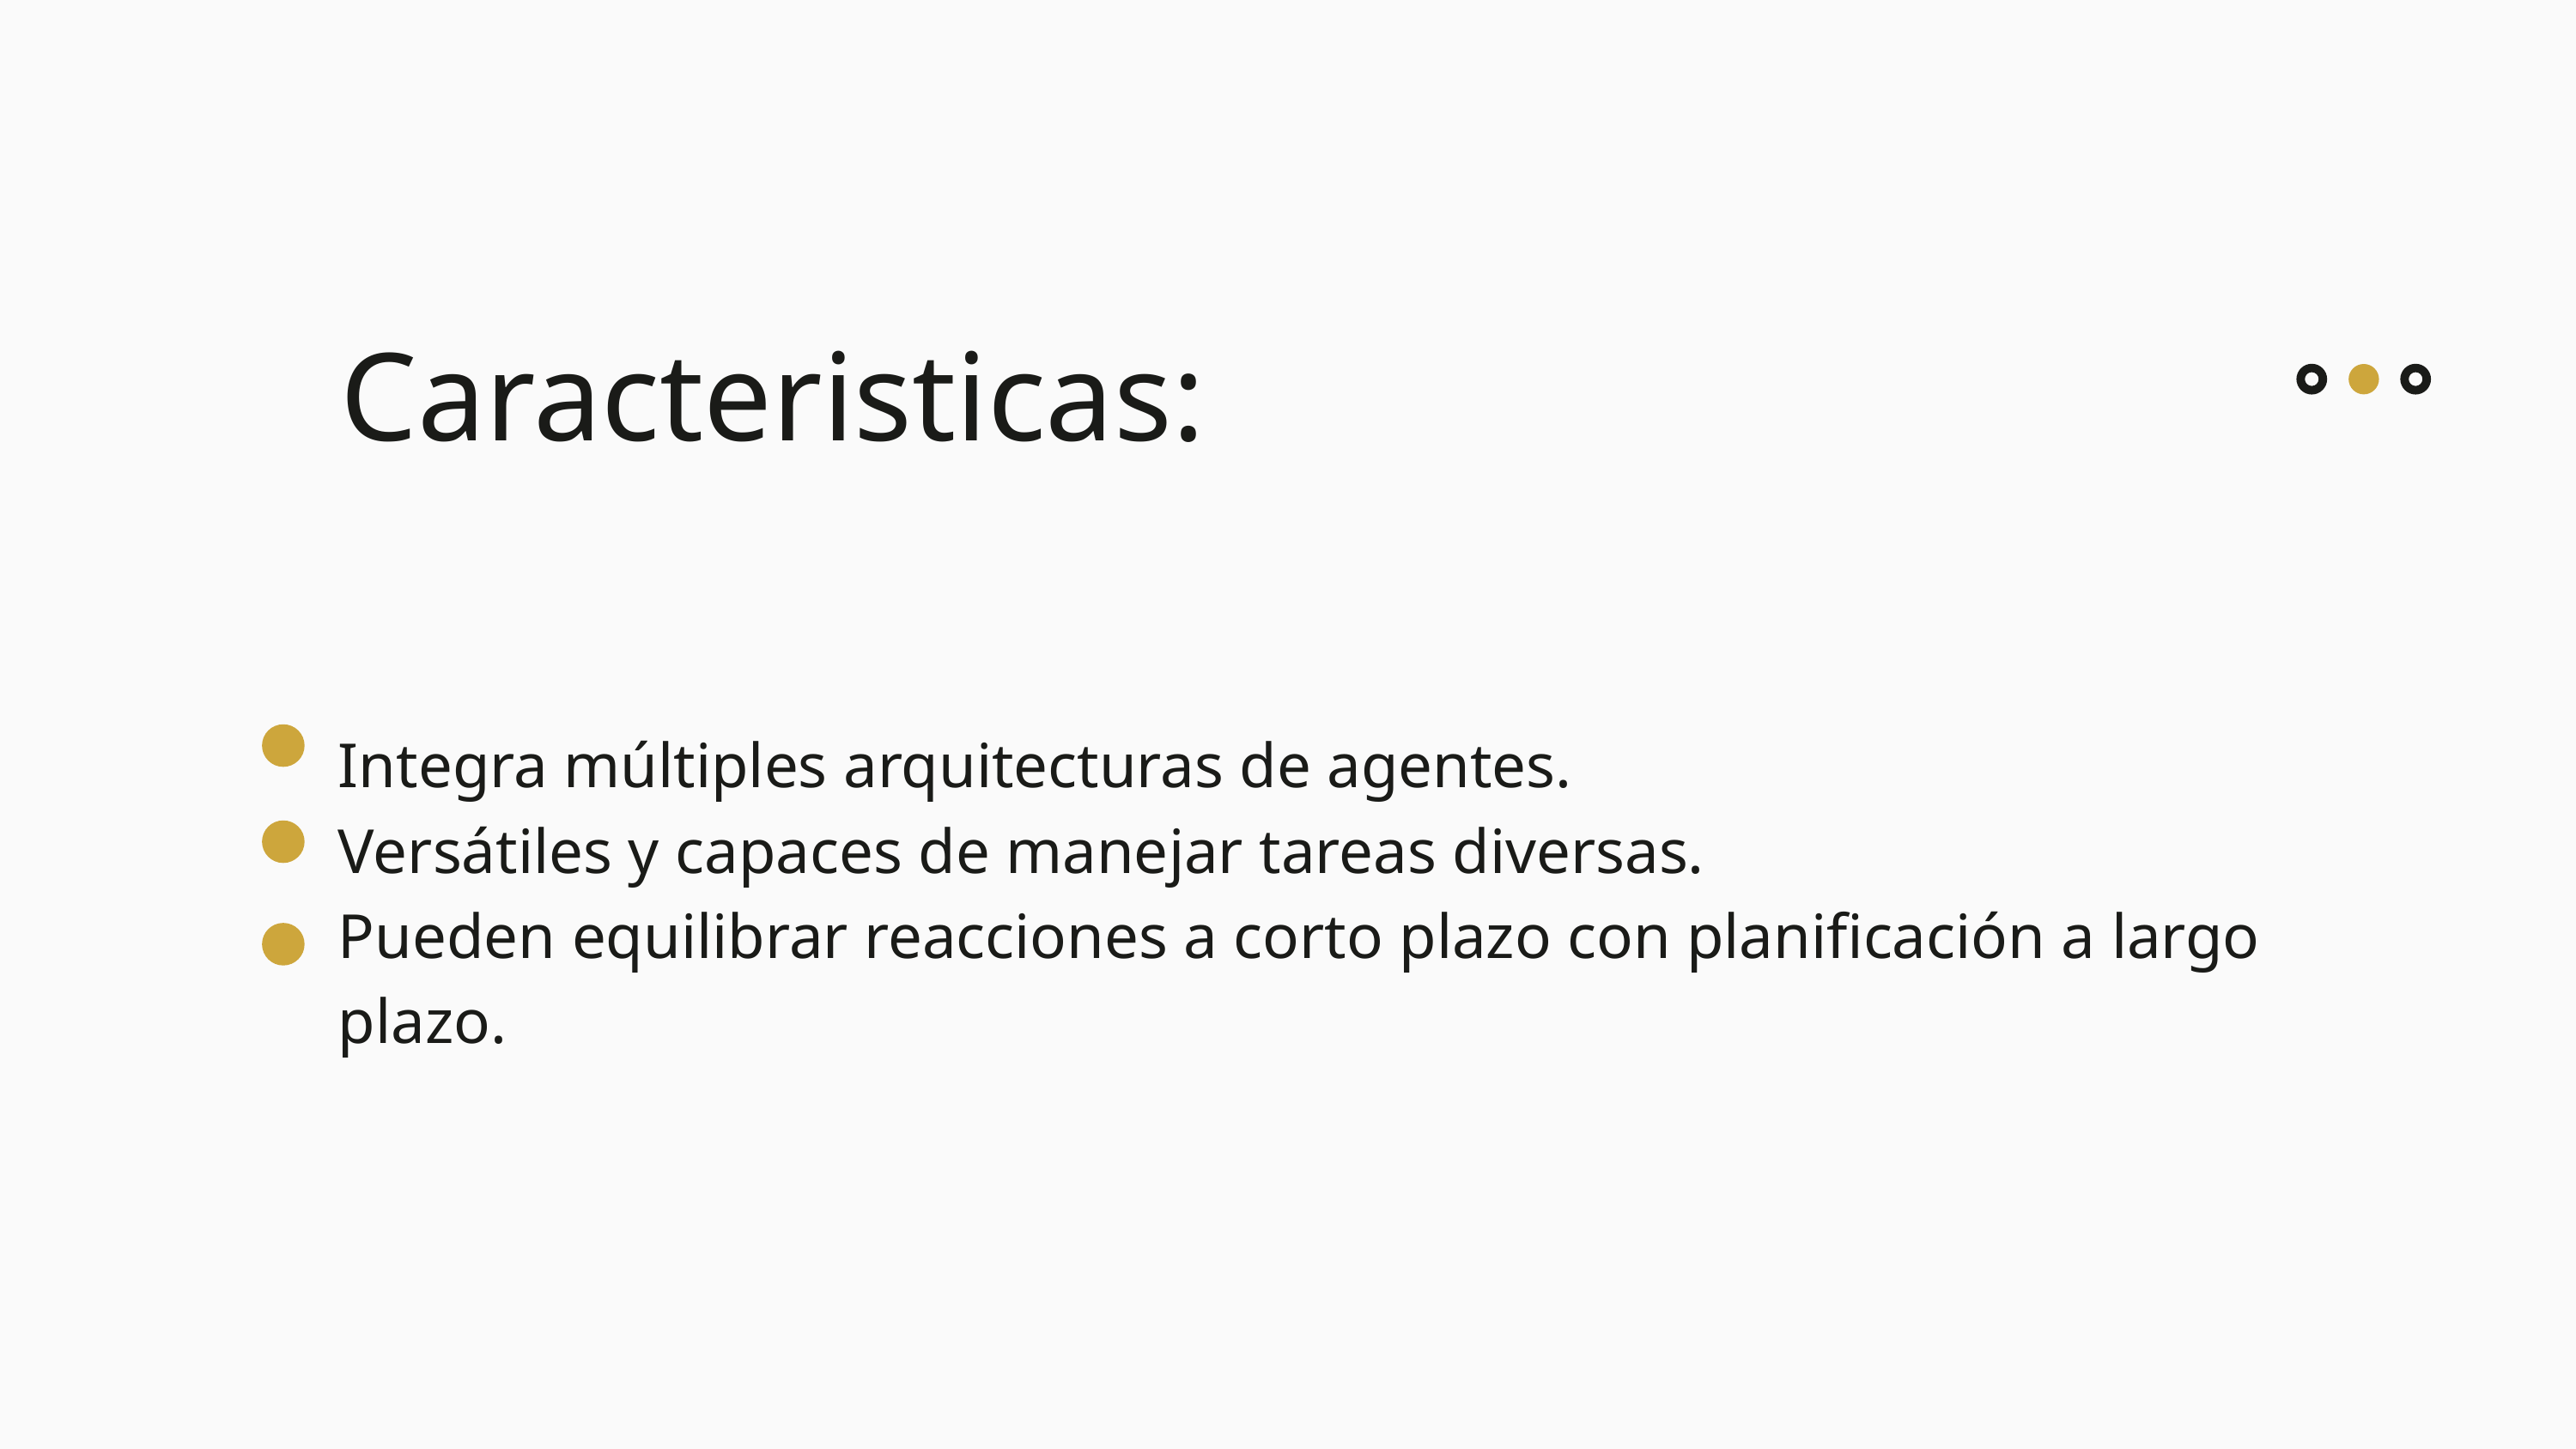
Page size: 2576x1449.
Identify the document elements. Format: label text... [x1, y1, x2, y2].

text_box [261, 724, 305, 767]
text_box Integra múltiples arquitecturas de agentes. Versátiles y capaces de manejar tareas diversas. Pueden equilibrar reacciones a corto plazo con planificación a largo plazo. [337, 714, 2432, 1141]
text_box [261, 820, 305, 864]
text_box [261, 922, 305, 966]
text_box Caracteristicas: [280, 331, 1267, 466]
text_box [2296, 363, 2432, 395]
